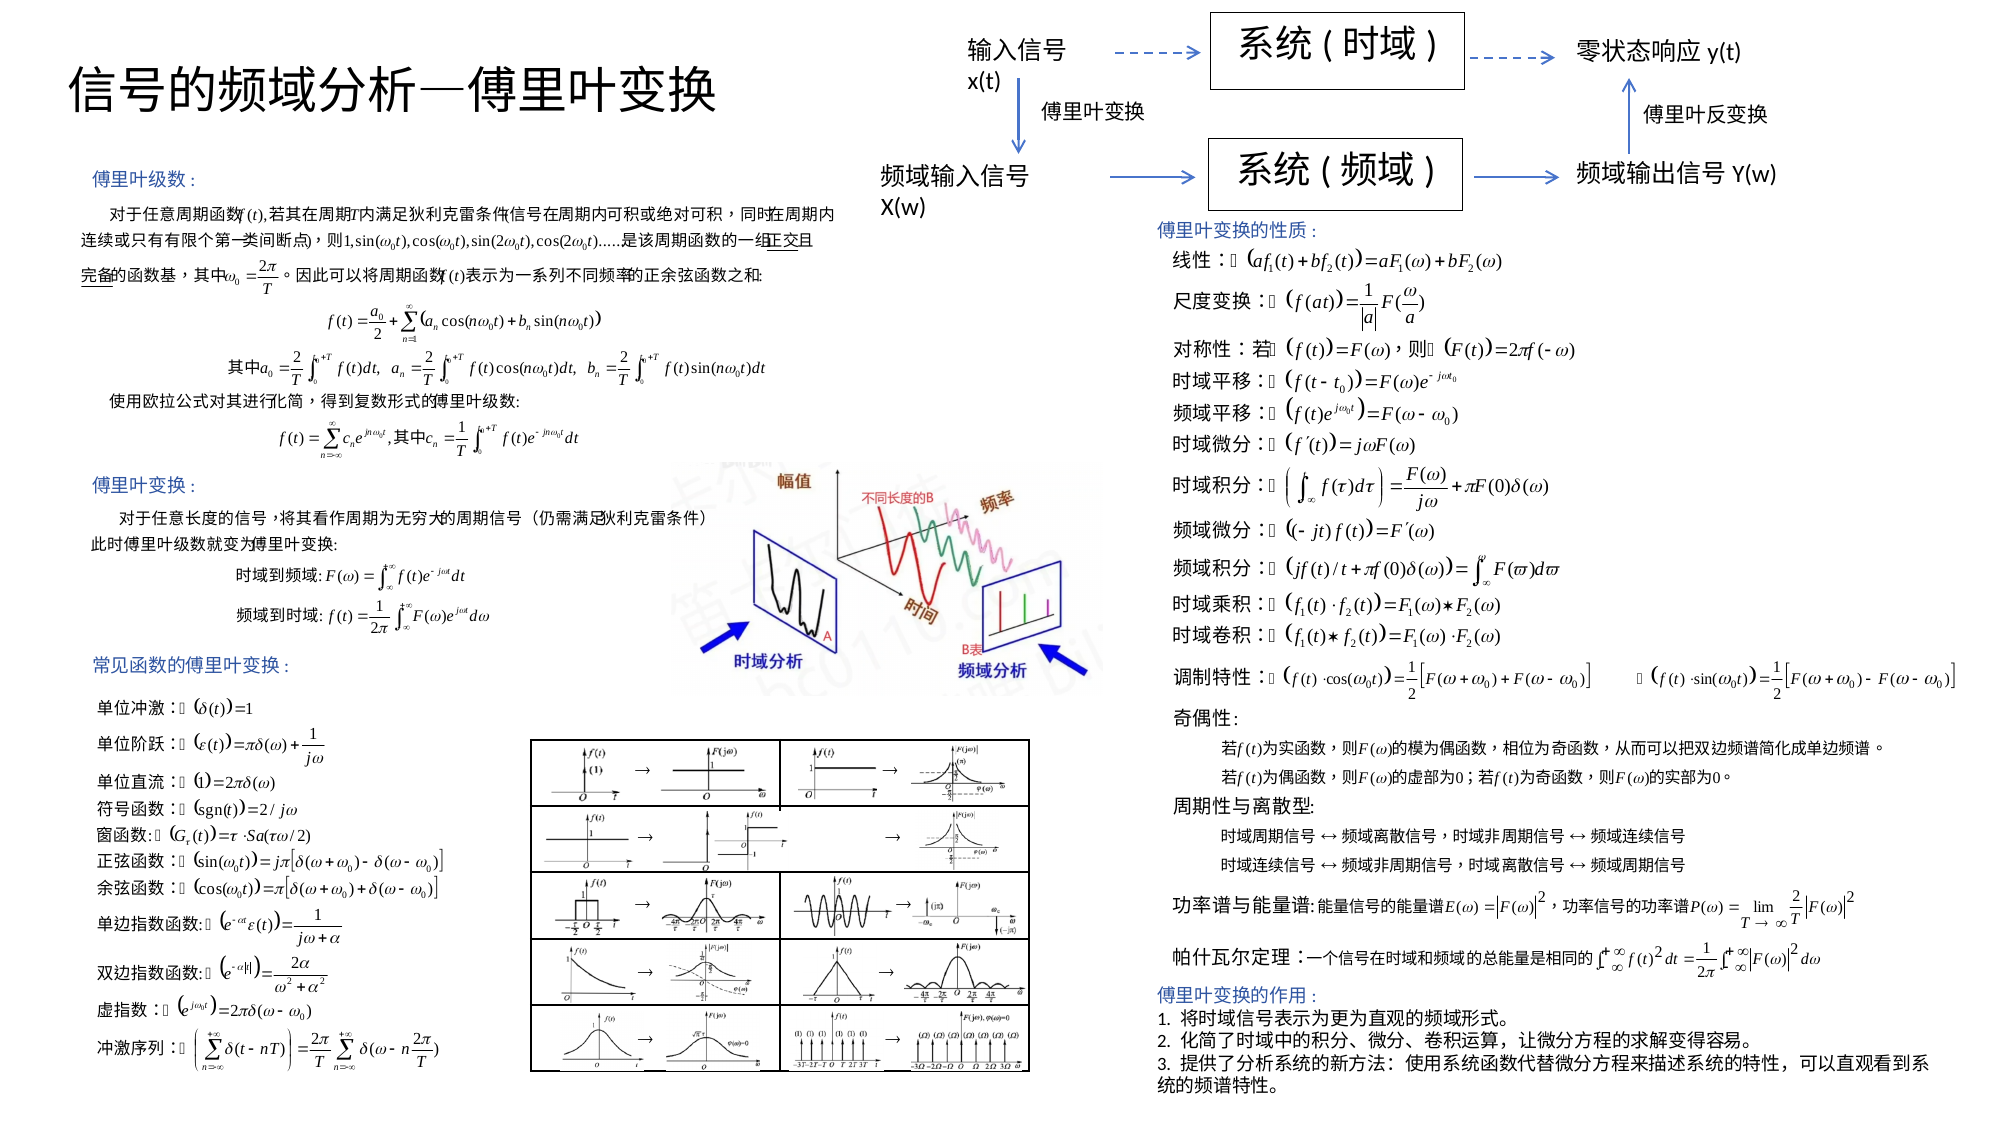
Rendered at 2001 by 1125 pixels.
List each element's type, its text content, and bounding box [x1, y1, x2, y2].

table_cell [781, 807, 1028, 871]
text_box 傅里叶变换 [1026, 91, 1185, 142]
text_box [632, 762, 658, 782]
text_box 零状态响应y(t) [1561, 28, 1892, 82]
picture [903, 942, 1028, 1003]
text_box 系统(频域) [1208, 138, 1463, 211]
picture [666, 941, 753, 1002]
picture [788, 1011, 885, 1072]
table_cell [532, 807, 779, 871]
picture [656, 874, 767, 935]
text_box 傅里叶级数: 傅里叶变换: 常见函数的傅里叶变换: [77, 159, 339, 886]
text_box 傅里叶反变换 [1630, 94, 1787, 146]
text_box 傅里叶变换的性质: 傅里叶变换的作用: 1. 将时域信号表示为更为直观的频域形式。 2. 化简了时域中的积分、微分、卷积运算，让微分方程的求解变得容易。 3. 提供了分析系统的新方法：使用系统函数代替微分方程来描述系统的特性，可以直观看到系统的频谱特性。 [1142, 211, 1963, 1104]
picture [552, 876, 621, 937]
table_header [532, 741, 779, 805]
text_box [875, 964, 901, 984]
picture [665, 1011, 761, 1072]
text_box 频域输入信号X(w) [866, 153, 1094, 204]
picture [787, 875, 893, 936]
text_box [78, 203, 835, 463]
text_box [882, 830, 908, 850]
table_header [781, 741, 1028, 805]
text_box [1170, 246, 1958, 982]
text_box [882, 1032, 908, 1052]
text_box 频域输出信号Y(w) [1561, 149, 1854, 204]
picture [910, 875, 1019, 937]
picture [540, 811, 636, 872]
picture [670, 461, 1103, 696]
picture [662, 811, 789, 872]
picture [802, 942, 877, 1003]
picture [798, 742, 877, 803]
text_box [634, 964, 660, 984]
table_cell [781, 873, 1028, 938]
picture [555, 944, 636, 1005]
text_box 输入信号x(t) [952, 27, 1111, 78]
picture [658, 742, 773, 803]
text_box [879, 762, 905, 782]
table_cell [781, 940, 1028, 1004]
table_cell [781, 1006, 1028, 1070]
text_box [88, 507, 721, 639]
picture [914, 809, 999, 870]
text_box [634, 830, 660, 850]
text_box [94, 696, 447, 1077]
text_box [634, 1031, 660, 1051]
picture [549, 742, 628, 803]
text_box 信号的频域分析—傅里叶变换 [52, 51, 819, 127]
picture [911, 742, 1008, 803]
table_cell [532, 1006, 779, 1070]
text_box 系统(时域) [1210, 12, 1465, 90]
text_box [892, 896, 918, 916]
table_cell [532, 873, 779, 938]
table_cell [532, 940, 779, 1004]
picture [559, 1011, 645, 1072]
picture [911, 1011, 1023, 1072]
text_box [632, 896, 658, 916]
